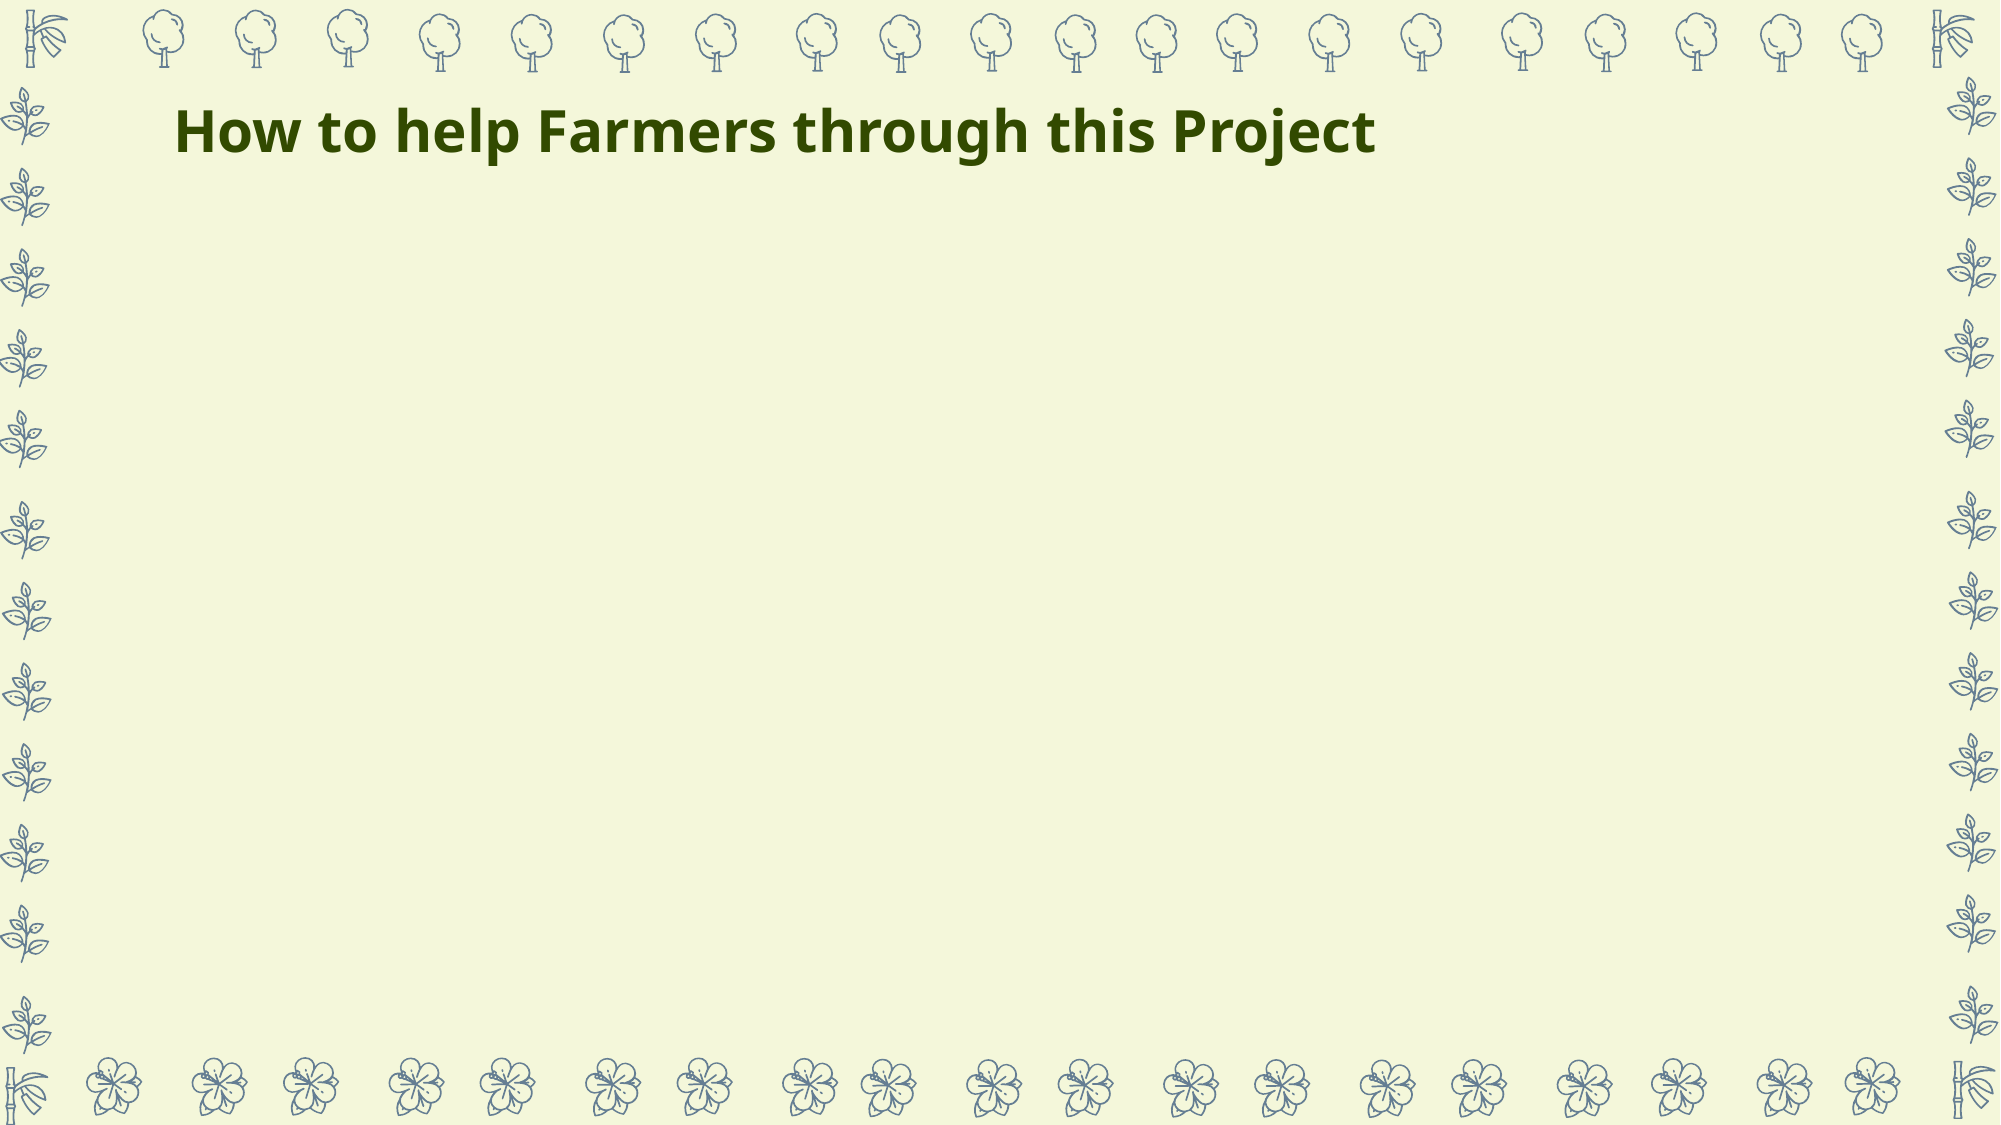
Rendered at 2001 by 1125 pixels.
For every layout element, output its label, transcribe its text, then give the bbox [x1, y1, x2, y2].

title How to help Farmers through this Project [158, 79, 1569, 209]
